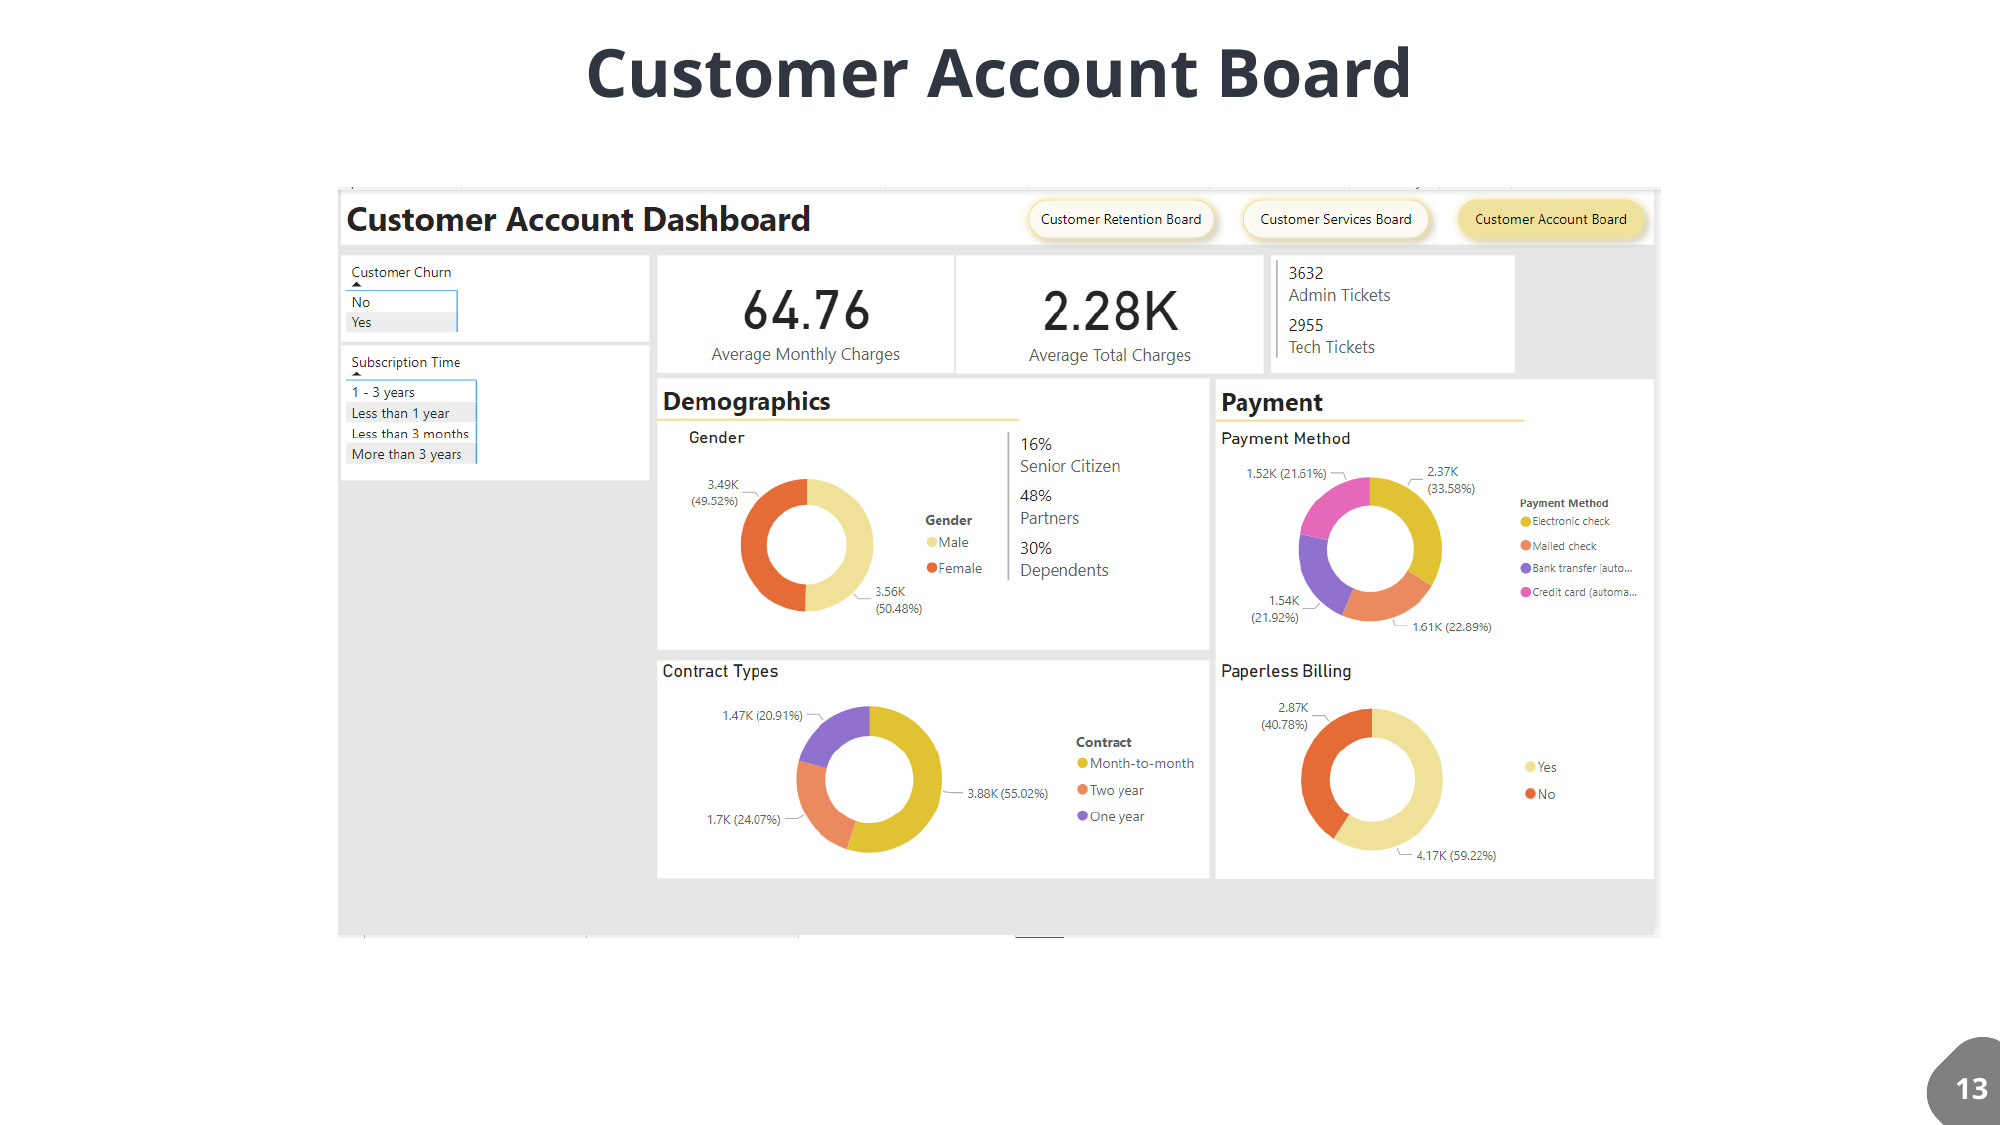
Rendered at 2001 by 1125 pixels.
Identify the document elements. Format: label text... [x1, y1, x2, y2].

text_box Customer Account Board [551, 30, 1448, 111]
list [338, 187, 1661, 938]
text_box 13 [1940, 1063, 2000, 1113]
text_box [1925, 1035, 2000, 1125]
